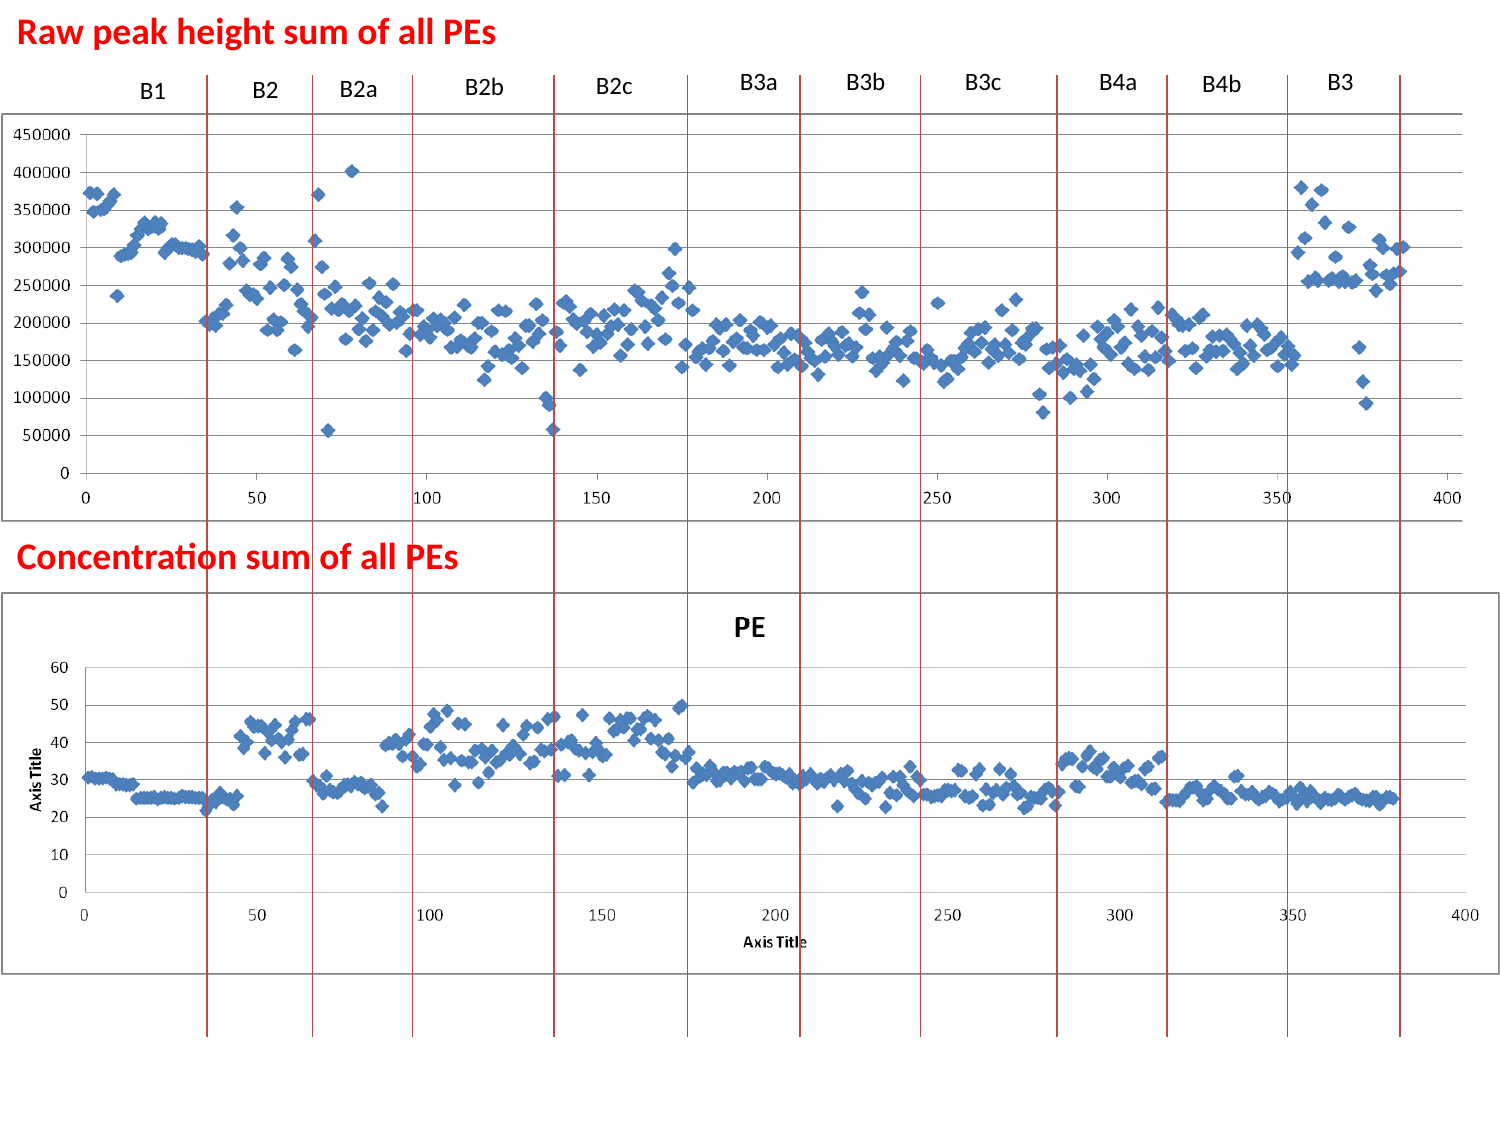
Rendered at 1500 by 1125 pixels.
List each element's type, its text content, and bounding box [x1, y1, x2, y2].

text_box Concentration sum of all PEs [2, 530, 202, 585]
text_box B2c [580, 62, 656, 107]
picture [0, 112, 206, 522]
text_box Concentration sum of all PEs [416, 530, 474, 585]
picture [208, 112, 312, 522]
picture [313, 112, 412, 522]
text_box B1 [124, 67, 200, 110]
text_box B3b [831, 58, 907, 103]
picture [1401, 112, 1463, 522]
picture [921, 112, 1056, 522]
text_box B4b [1187, 60, 1263, 106]
text_box Raw peak height sum of all PEs [2, 0, 513, 60]
picture [1288, 112, 1399, 522]
text_box B4a [1084, 58, 1160, 103]
picture [688, 112, 799, 522]
picture [801, 591, 920, 976]
picture [688, 591, 799, 976]
picture [1058, 591, 1166, 976]
text_box Concentration sum of all PEs [316, 530, 408, 585]
picture [1168, 112, 1287, 522]
text_box B2b [449, 63, 525, 108]
picture [0, 591, 206, 976]
text_box B2 [237, 66, 313, 110]
picture [921, 591, 1056, 976]
text_box Concentration sum of all PEs [212, 530, 308, 585]
text_box B3a [724, 58, 800, 103]
picture [413, 112, 553, 522]
text_box B2a [324, 65, 400, 110]
picture [208, 591, 312, 976]
picture [1288, 591, 1399, 976]
picture [555, 591, 687, 976]
picture [413, 591, 553, 976]
text_box B3c [949, 58, 1025, 103]
picture [801, 112, 920, 522]
text_box B3 [1312, 58, 1388, 103]
picture [1168, 591, 1287, 976]
picture [1401, 591, 1500, 976]
picture [1058, 112, 1166, 522]
picture [313, 591, 412, 976]
picture [555, 112, 687, 522]
